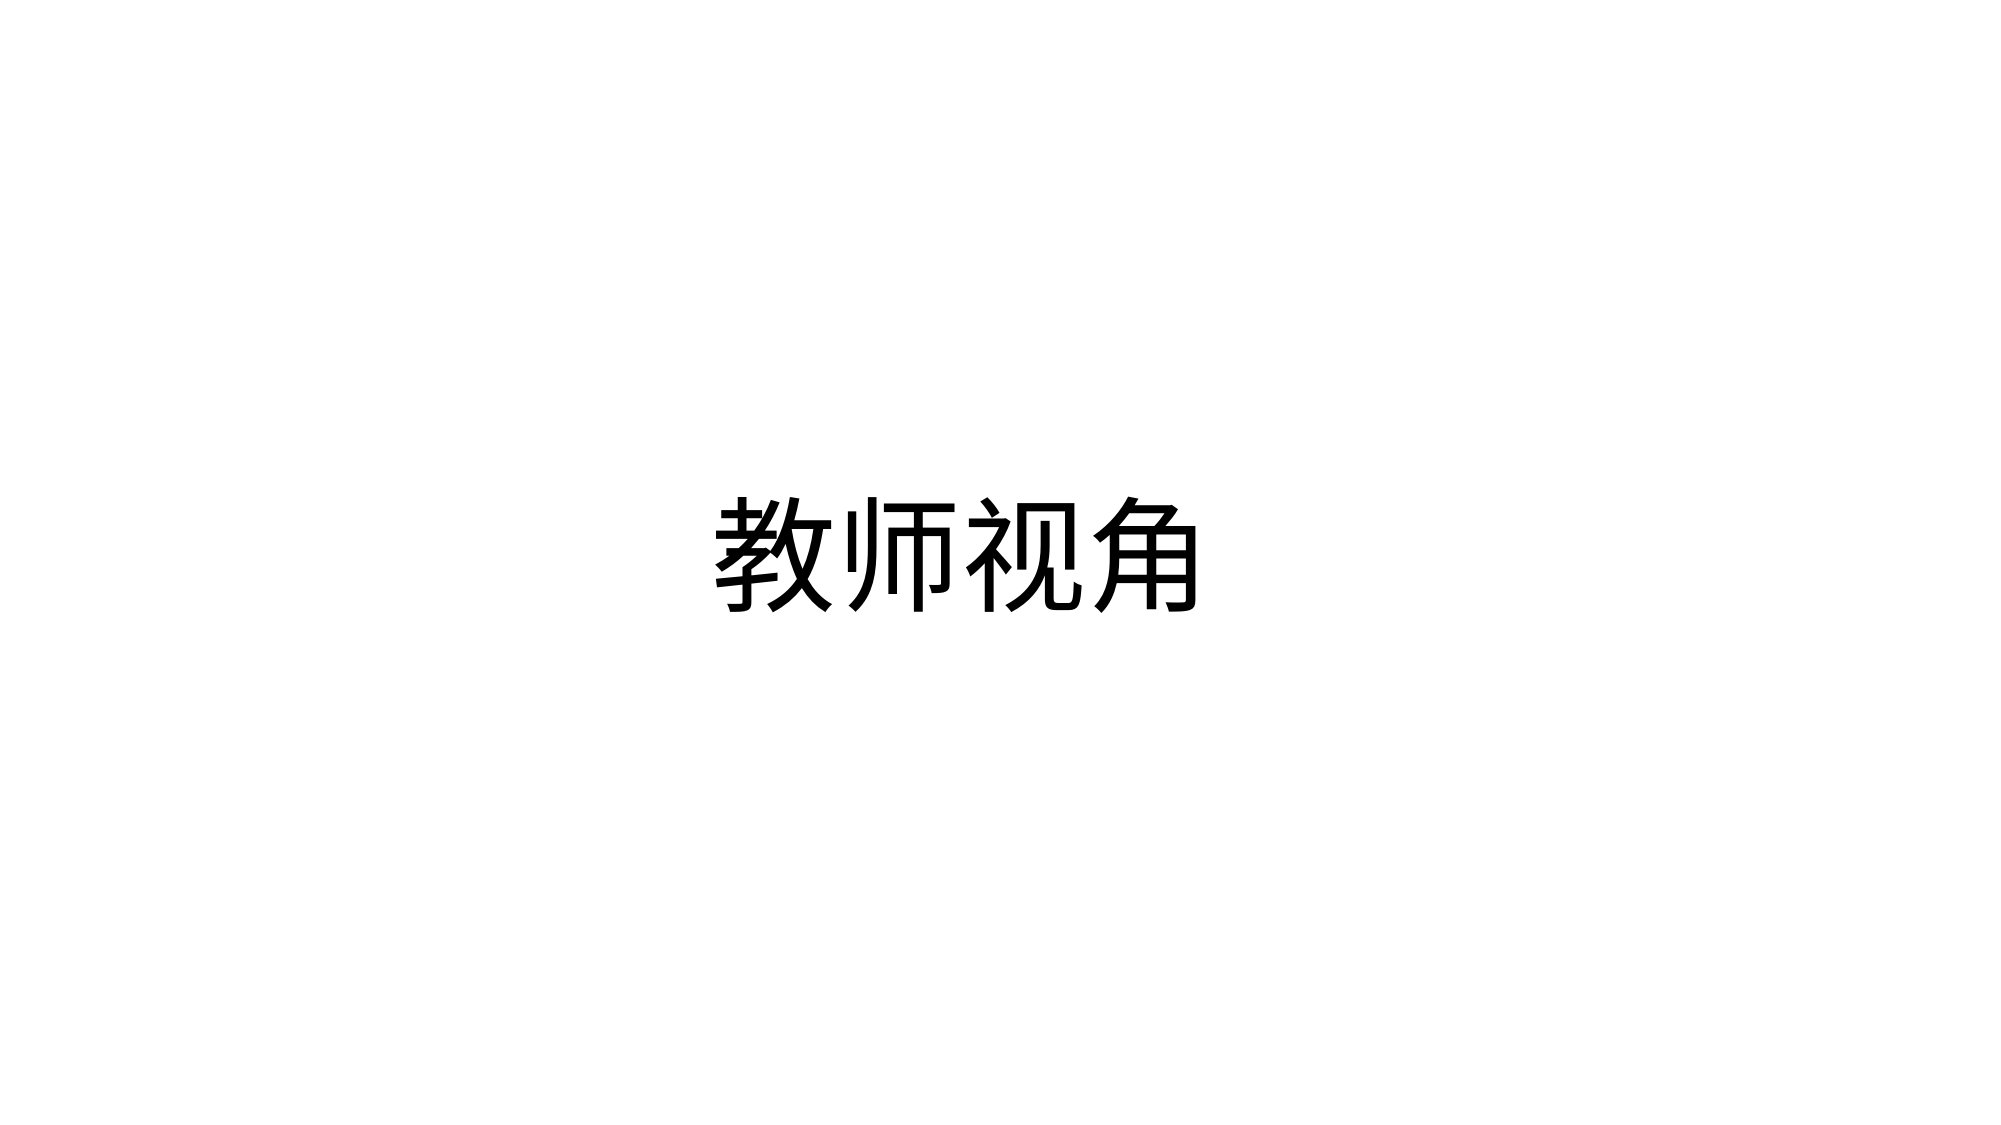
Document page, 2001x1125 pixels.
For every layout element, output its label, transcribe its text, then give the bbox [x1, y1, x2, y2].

title 教师视角 [696, 426, 1304, 699]
